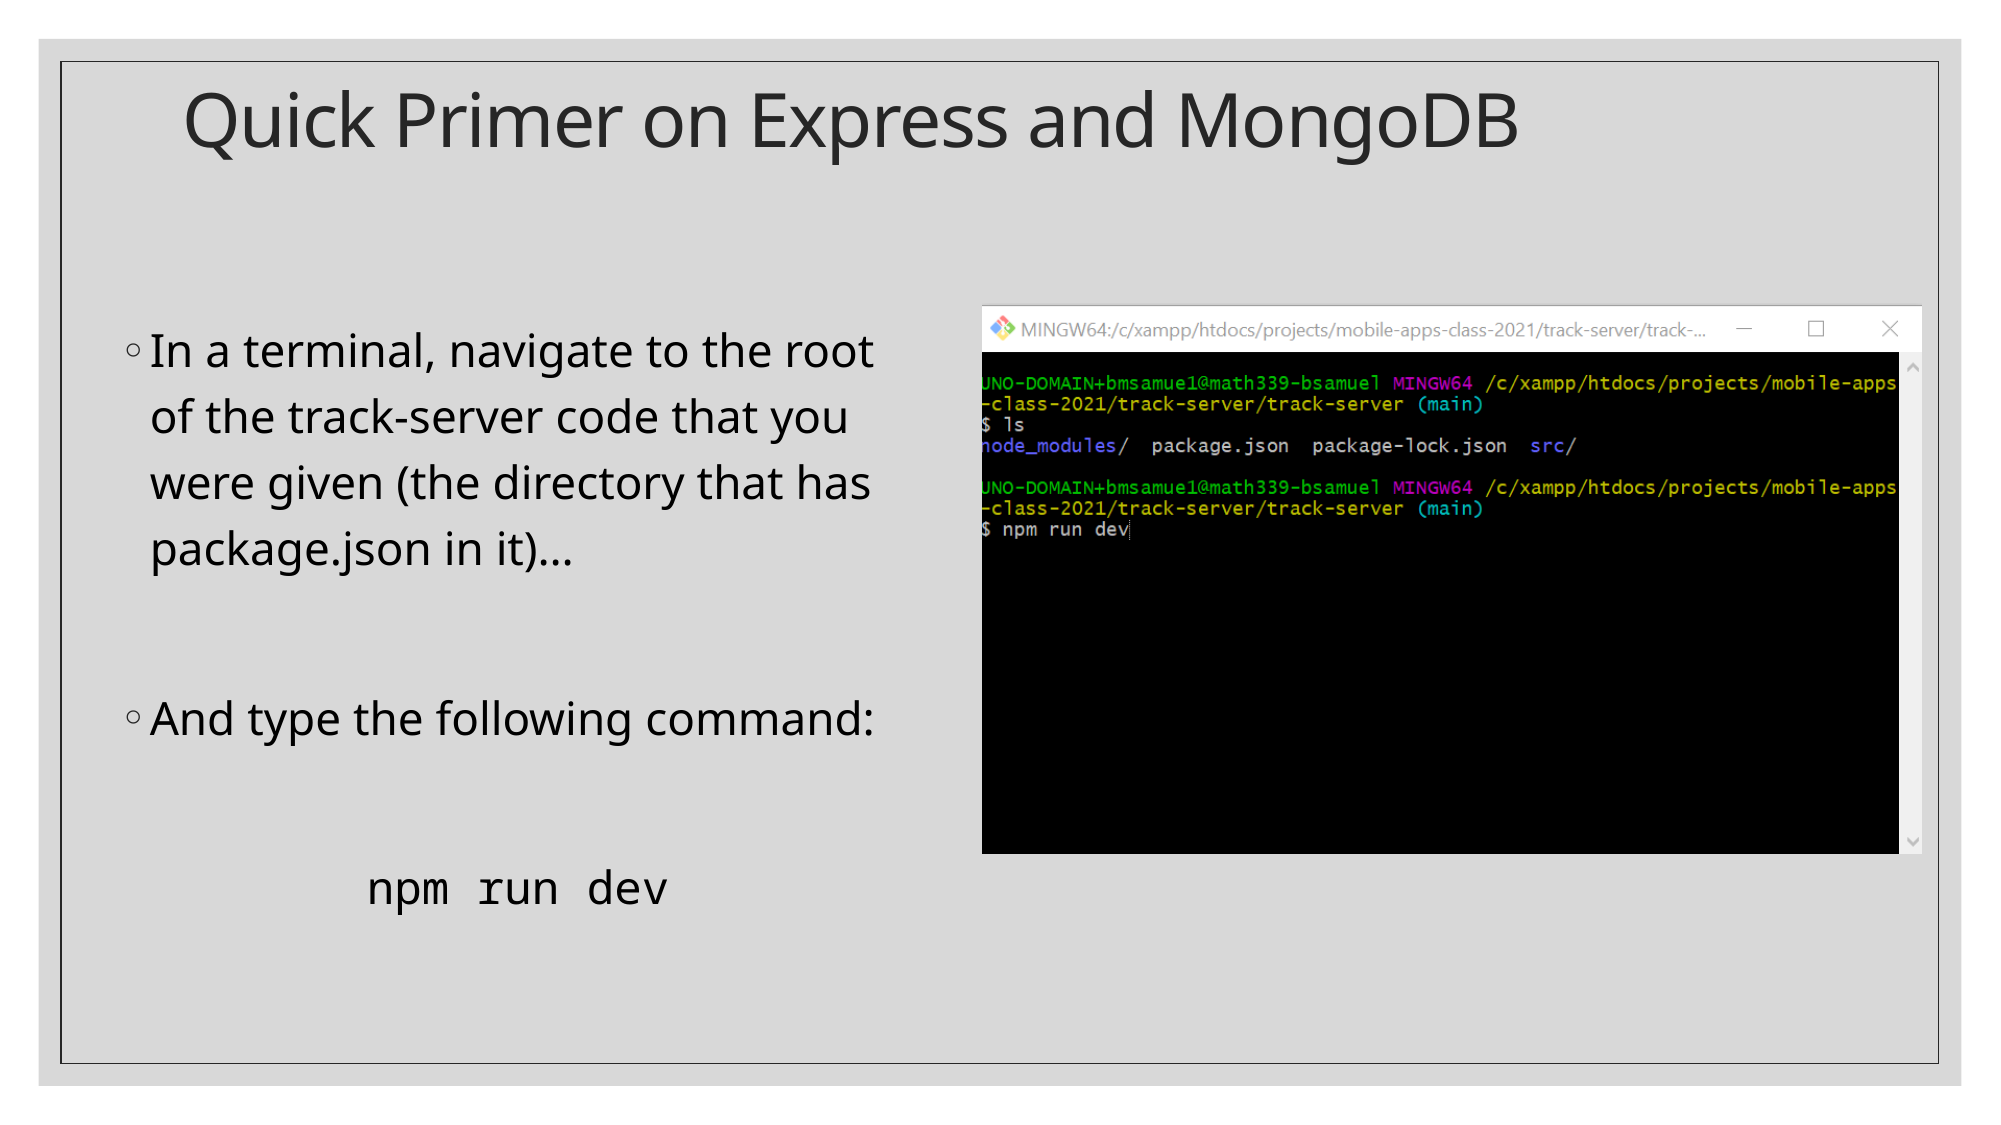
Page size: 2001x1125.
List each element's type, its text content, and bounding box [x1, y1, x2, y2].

title Quick Primer on Express and MongoDB [167, 10, 1818, 236]
list In a terminal, navigate to the root of the track-server code that you were given (the directory that has package.json in it)… And type the following command: npm run dev [104, 303, 932, 1049]
picture [982, 303, 1922, 854]
